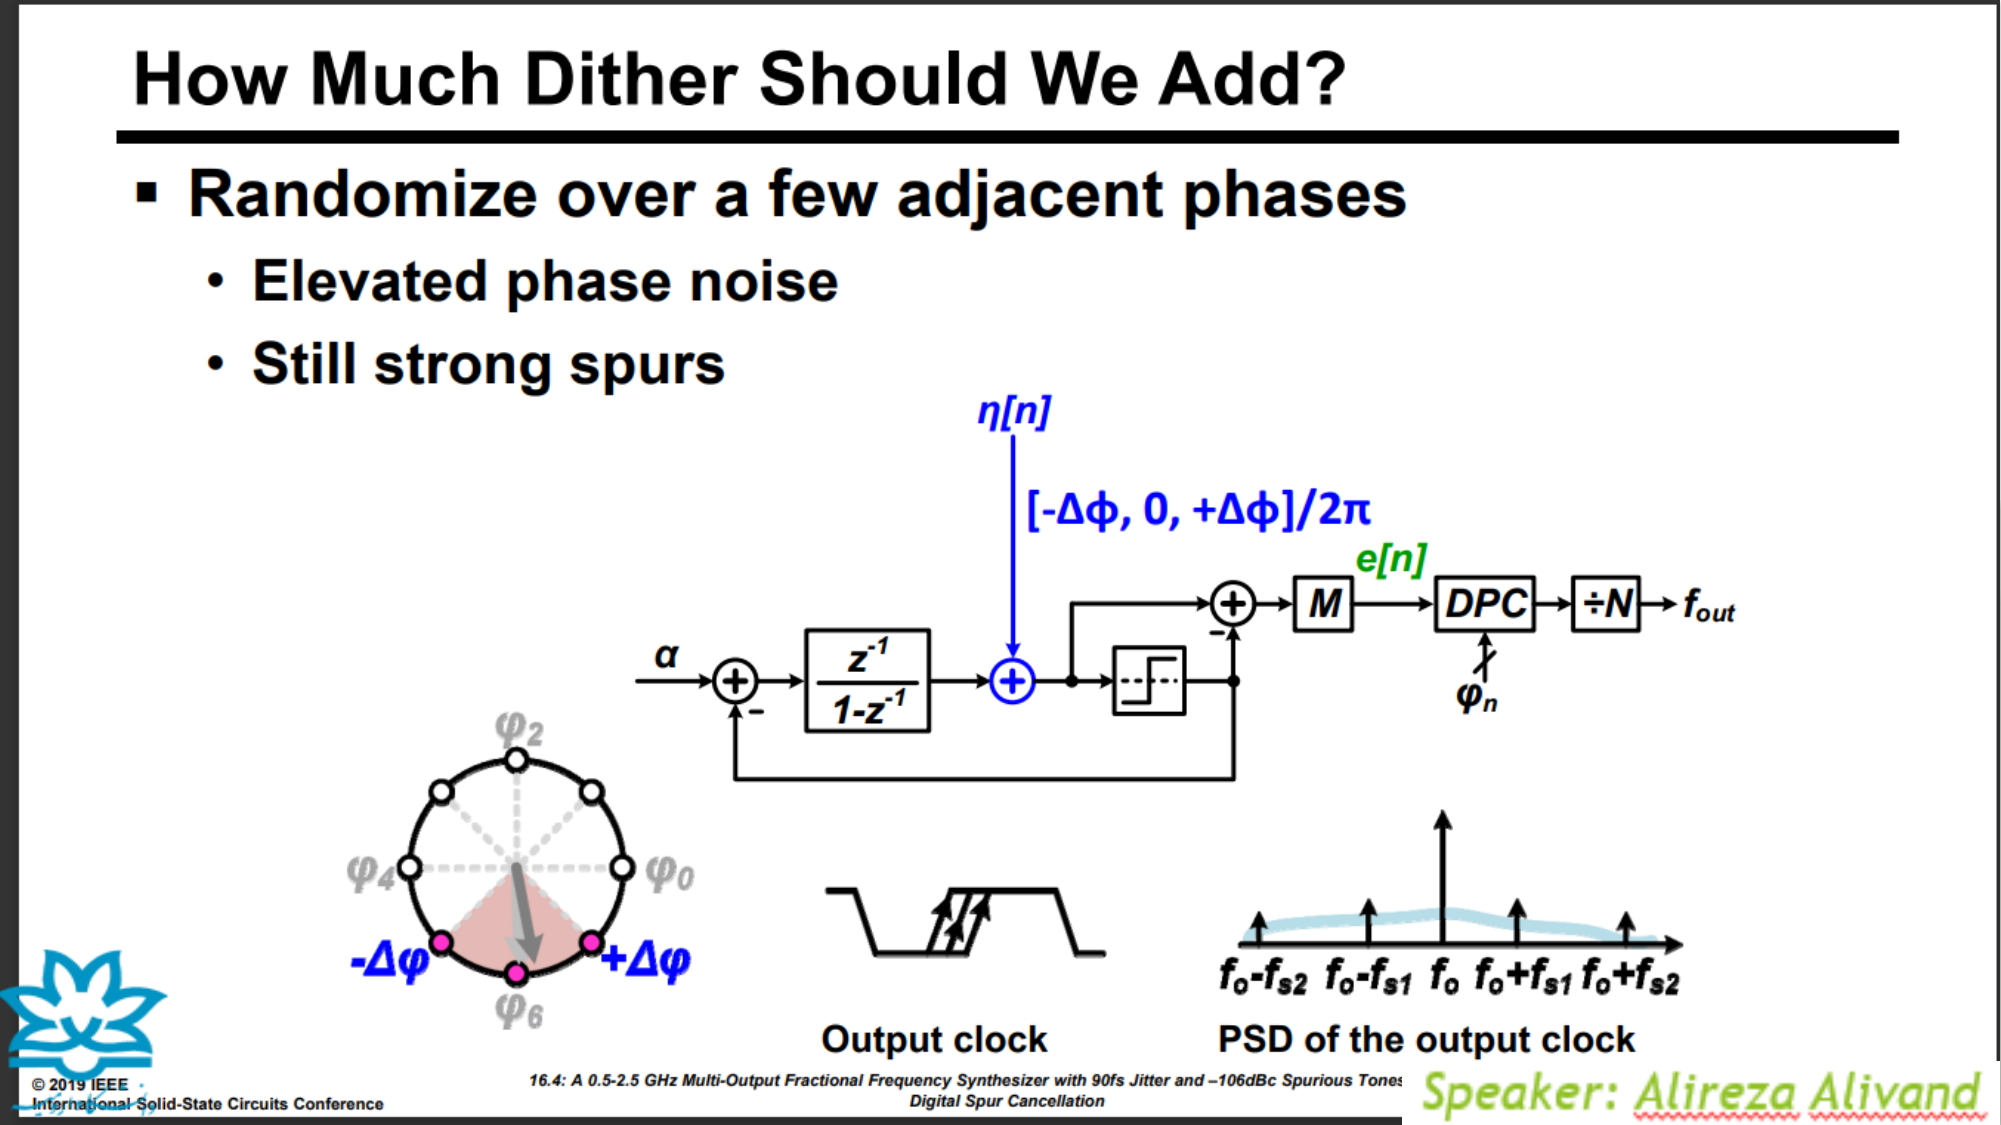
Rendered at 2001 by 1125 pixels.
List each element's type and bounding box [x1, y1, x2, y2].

list [0, 0, 2000, 1125]
picture [19, 962, 146, 1044]
picture [0, 946, 184, 1125]
picture [1401, 1060, 2000, 1125]
